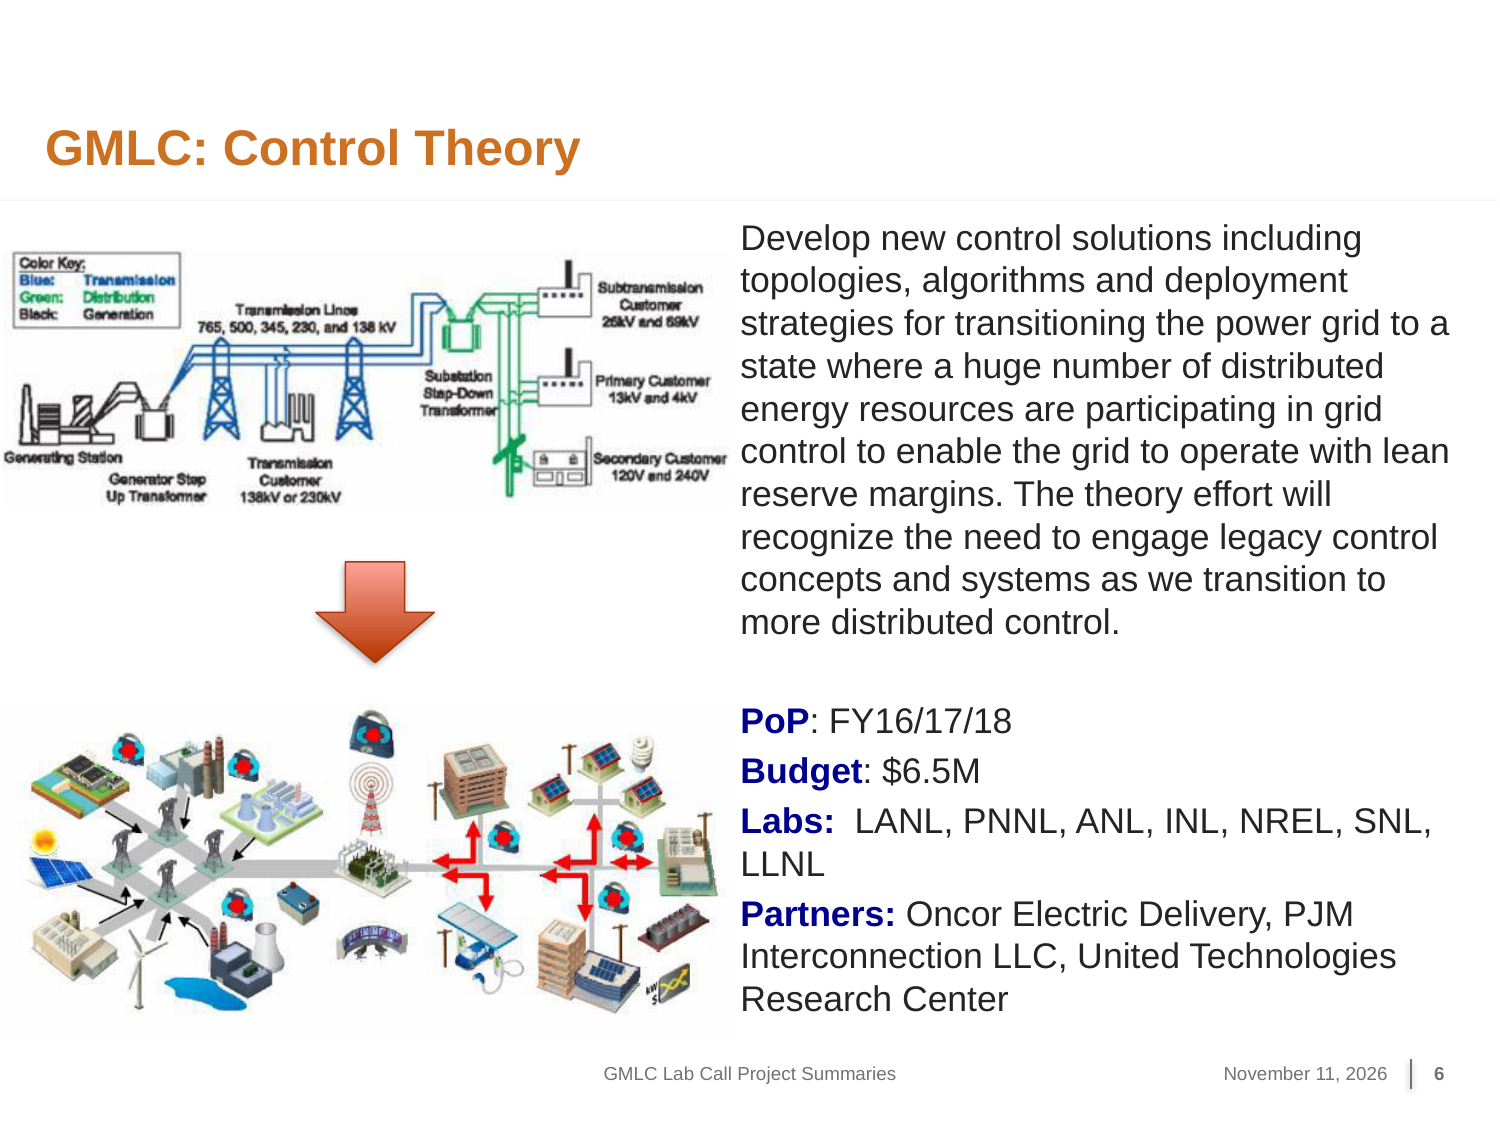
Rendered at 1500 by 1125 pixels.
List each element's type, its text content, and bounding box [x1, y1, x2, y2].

footer GMLC Lab Call Project Summaries [450, 1042, 1050, 1103]
list Develop new control solutions including topologies, algorithms and deployment strategies for transitioning the power grid to a state where a huge number of distributed energy resources are participating in grid control to enable the grid to operate with lean reserve margins. The theory effort will recognize the need to engage legacy control concepts and systems as we transition to more distributed control. PoP: FY16/17/18 Budget: $6.5M Labs: LANL, PNNL, ANL, INL, NREL, SNL, LLNL Partners: Oncor Electric Delivery, PJM Interconnection LLC, United Technologies Research Center [740, 214, 1456, 1024]
picture [2, 249, 730, 506]
slide_number 6 [1434, 1042, 1484, 1103]
picture [0, 703, 737, 1035]
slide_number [1125, 1042, 1388, 1103]
title GMLC: Control Theory [45, 0, 1021, 176]
text_box [315, 561, 436, 664]
